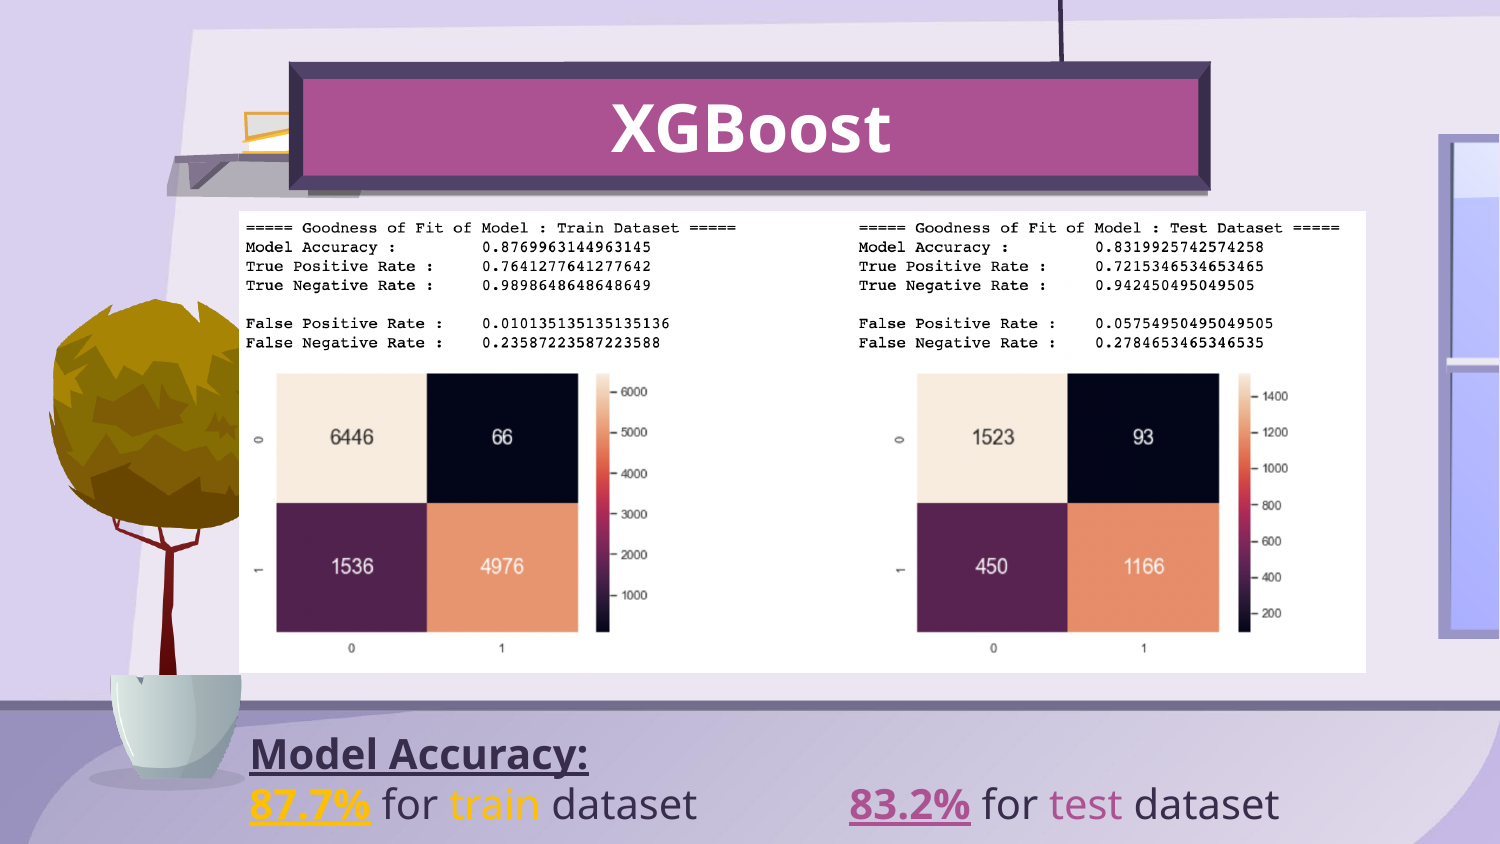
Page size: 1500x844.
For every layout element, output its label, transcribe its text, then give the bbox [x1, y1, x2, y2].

picture [0, 0, 1500, 844]
text_box Model Accuracy: 87.7% for train dataset 83.2% for test dataset [159, 212, 1382, 844]
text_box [289, 61, 1211, 191]
